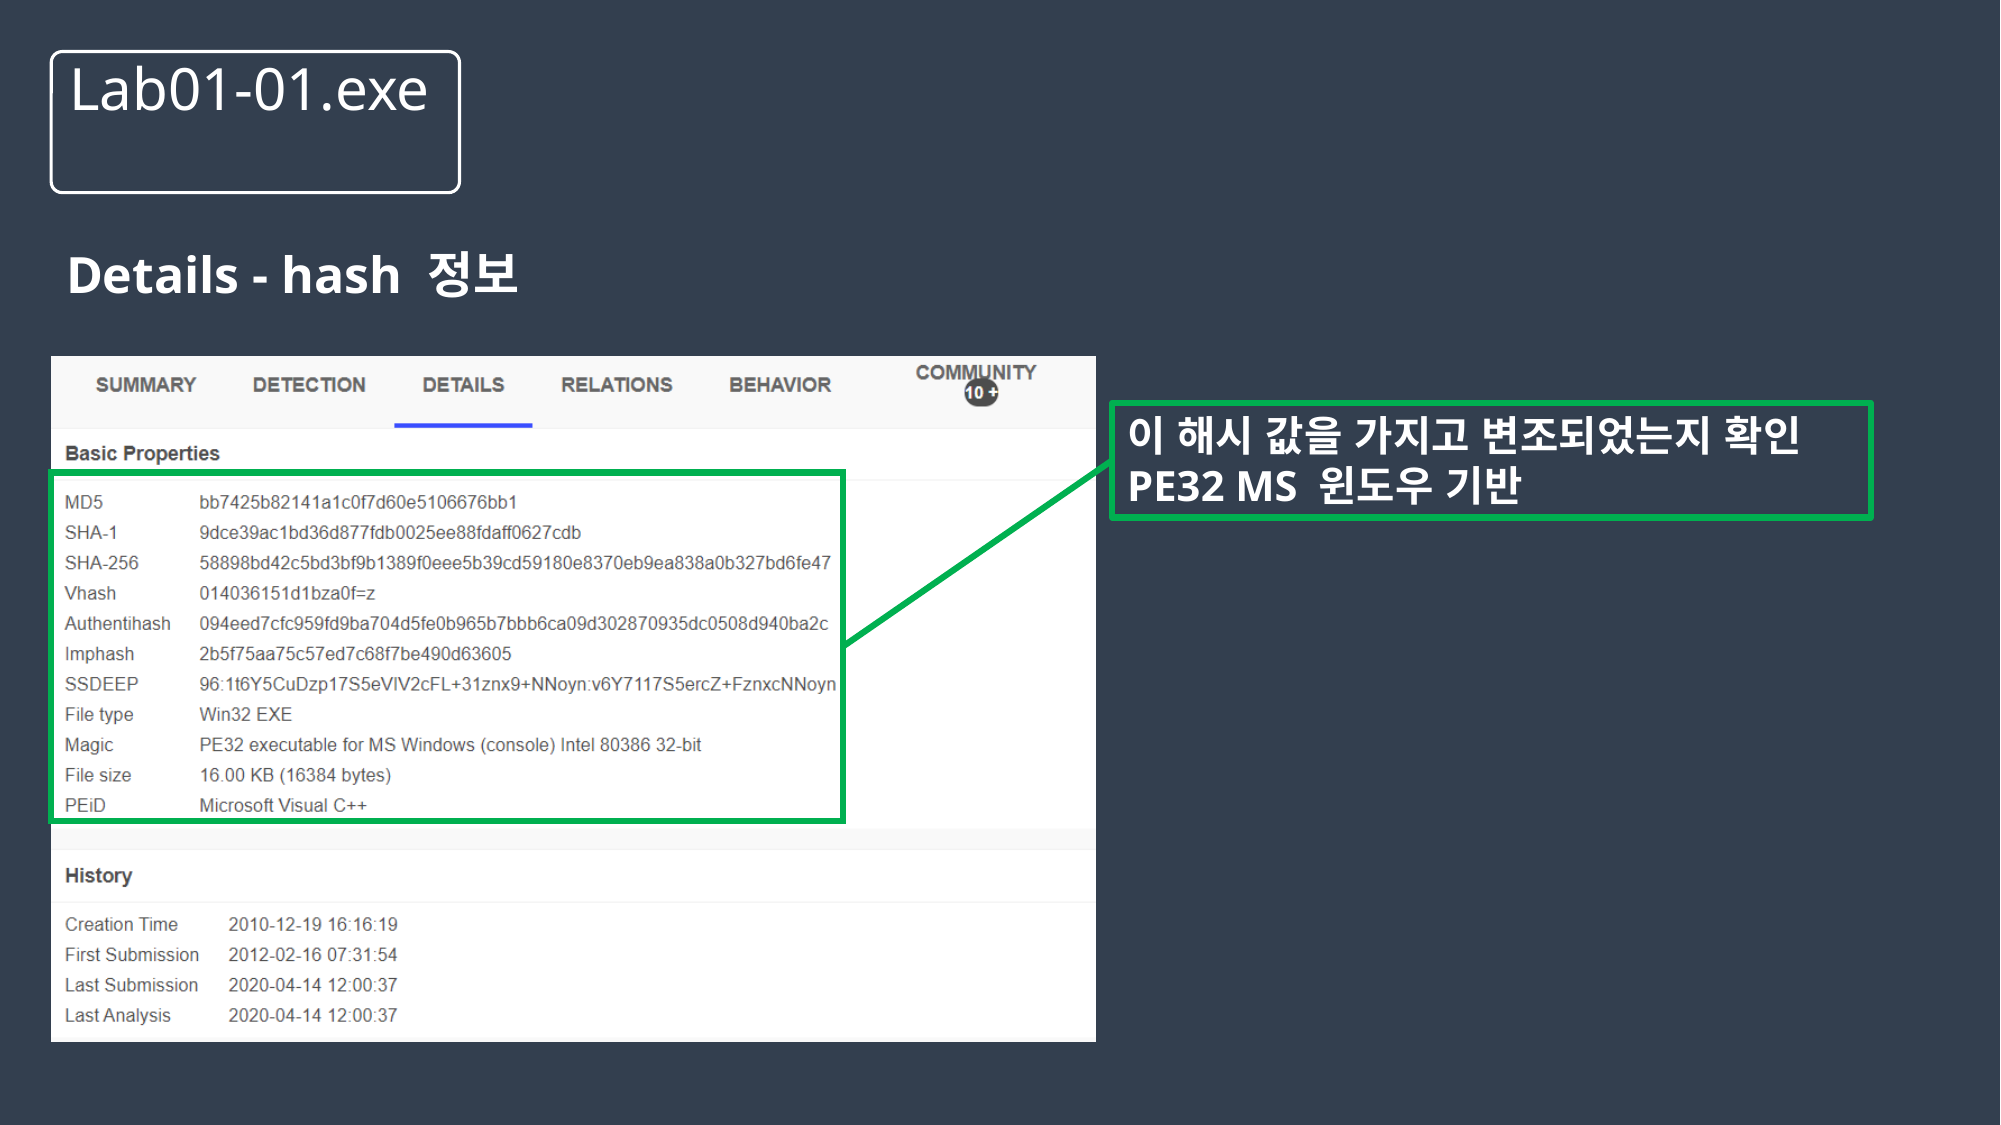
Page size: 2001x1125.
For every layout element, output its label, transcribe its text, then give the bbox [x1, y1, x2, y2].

text_box Details - hash 정보 [51, 236, 1929, 312]
text_box Lab01-01.exe [50, 50, 461, 194]
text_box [842, 460, 1113, 647]
text_box 이 해시 값을 가지고 변조되었는지 확인 PE32 MS 윈도우 기반 [1112, 402, 1871, 518]
picture [51, 356, 1096, 1042]
